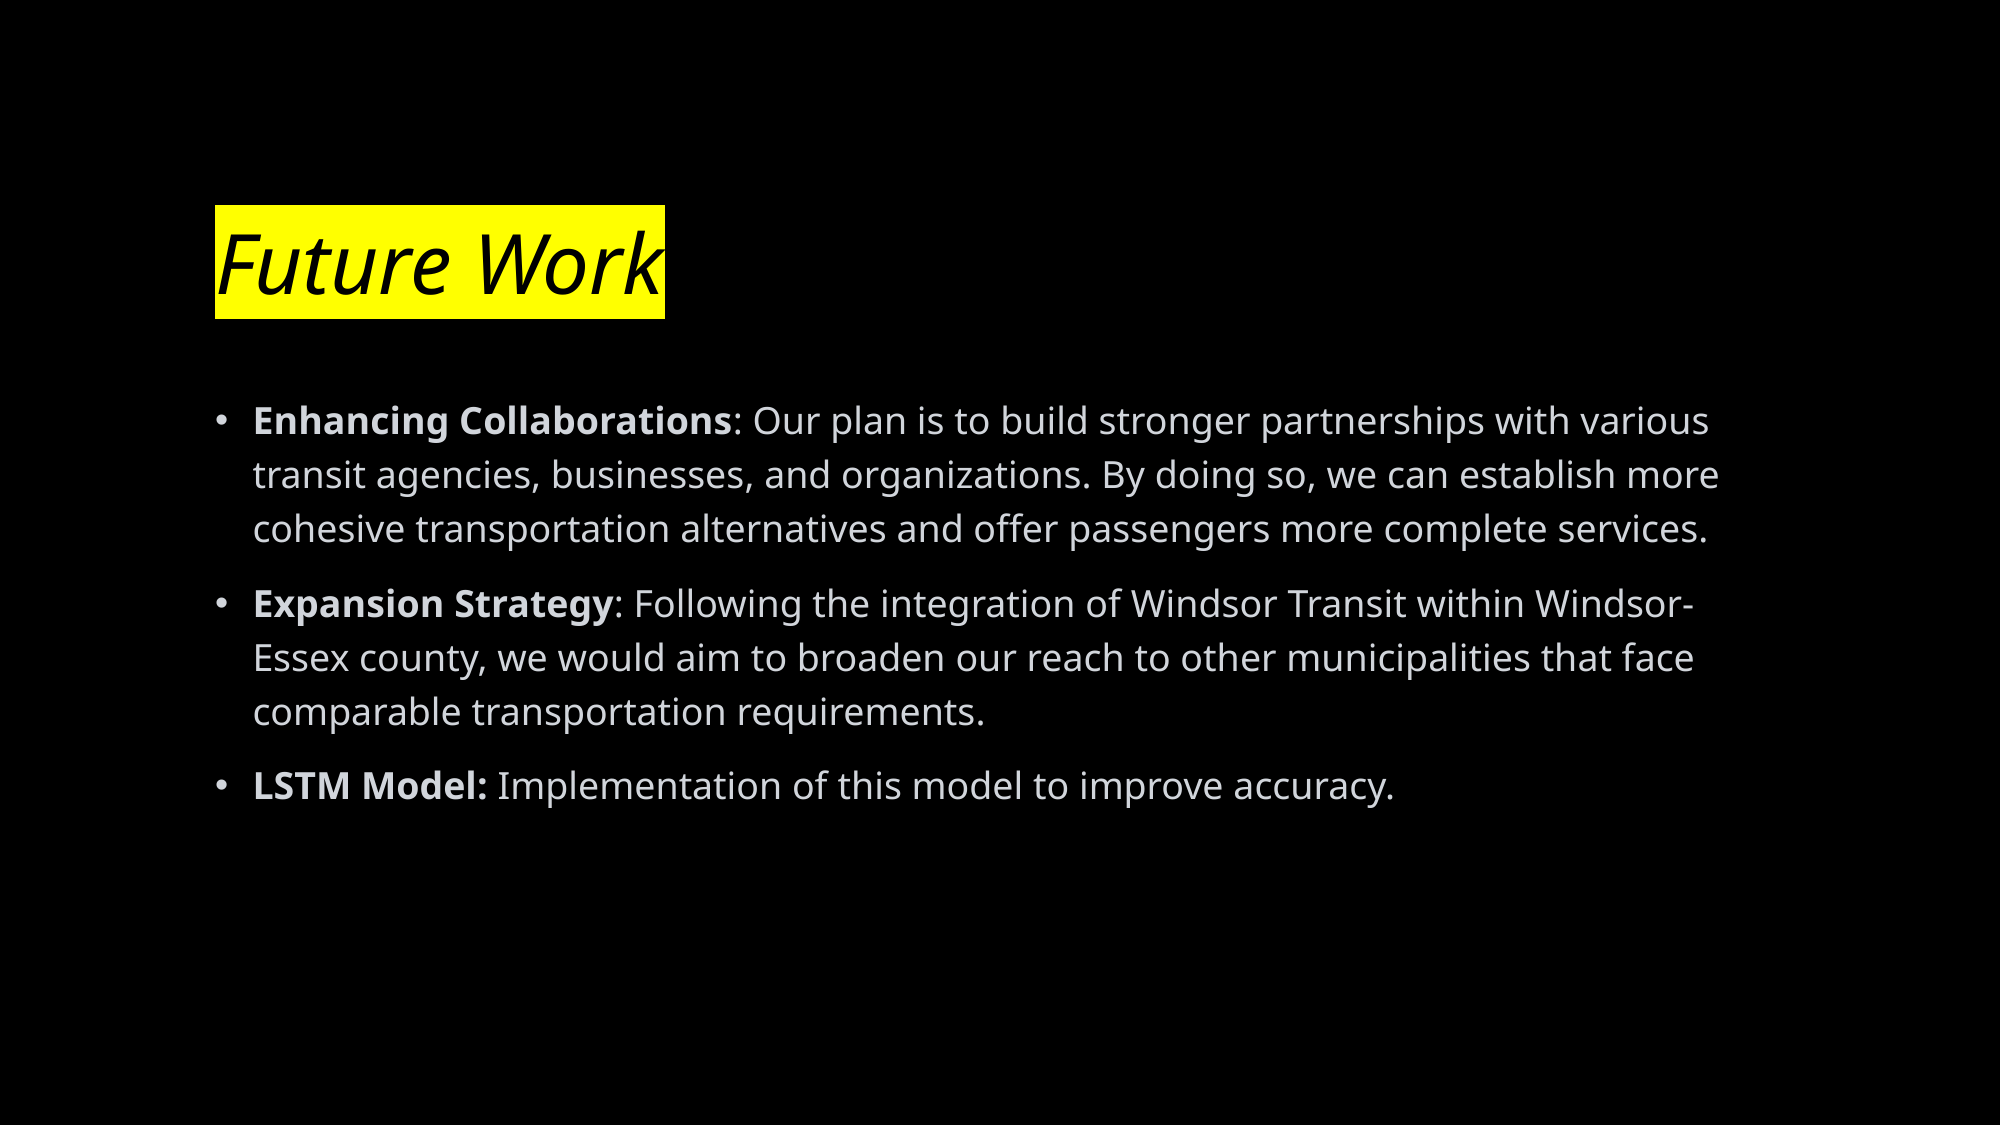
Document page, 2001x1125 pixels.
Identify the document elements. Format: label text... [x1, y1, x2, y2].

title Future Work [200, 59, 1758, 319]
list Enhancing Collaborations: Our plan is to build stronger partnerships with various transit agencies, businesses, and organizations. By doing so, we can establish more cohesive transportation alternatives and offer passengers more complete services. Expansion Strategy: Following the integration of Windsor Transit within Windsor-Essex county, we would aim to broaden our reach to other municipalities that face comparable transportation requirements. LSTM Model: Implementation of this model to improve accuracy. [200, 380, 1758, 1038]
